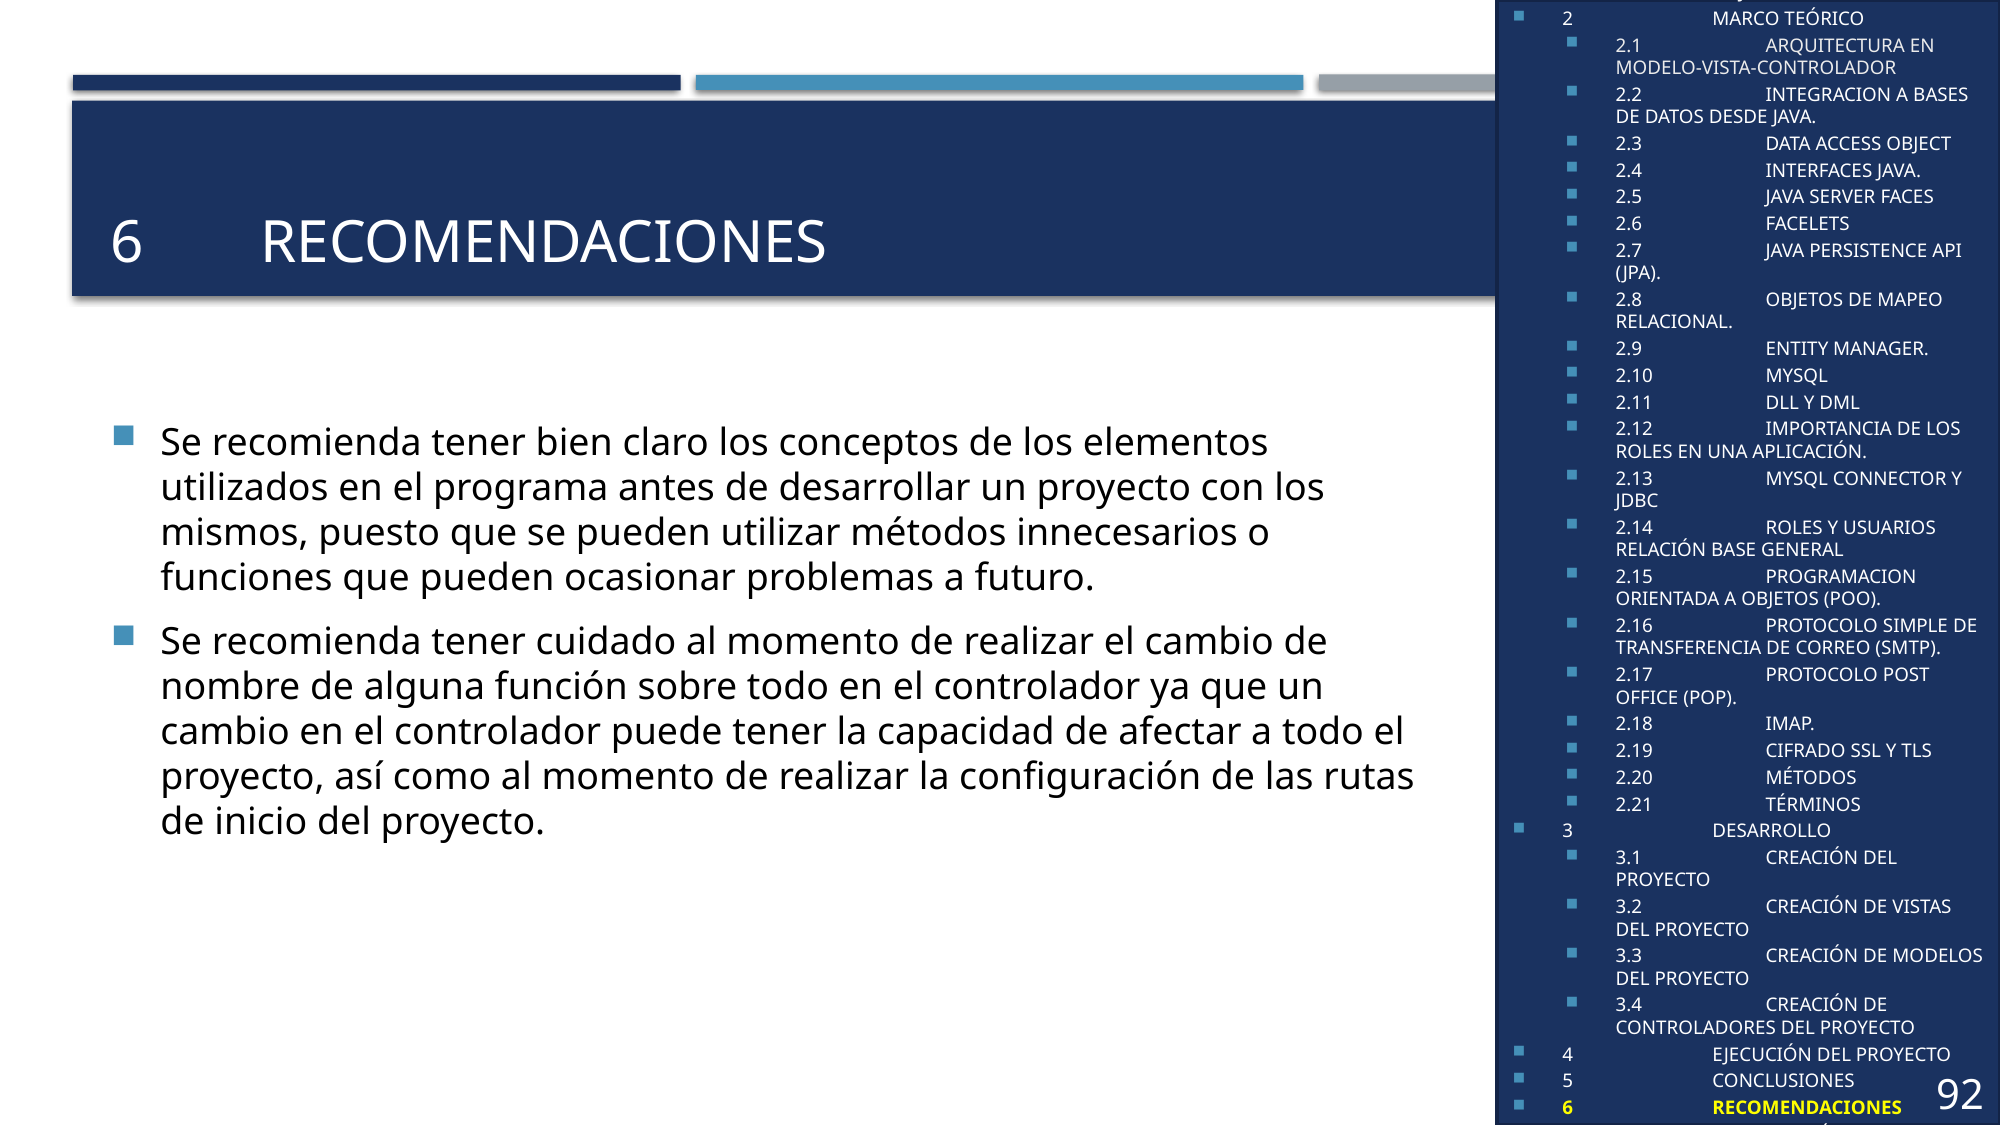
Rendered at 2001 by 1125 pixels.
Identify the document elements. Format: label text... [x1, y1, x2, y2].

list Se recomienda tener bien claro los conceptos de los elementos utilizados en el programa antes de desarrollar un proyecto con los mismos, puesto que se pueden utilizar métodos innecesarios o funciones que pueden ocasionar problemas a futuro. Se recomienda tener cuidado al momento de realizar el cambio de nombre de alguna función sobre todo en el controlador ya que un cambio en el controlador puede tener la capacidad de afectar a todo el proyecto, así como al momento de realizar la configuración de las rutas de inicio del proyecto. [95, 357, 1437, 968]
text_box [1496, 0, 2000, 1125]
title 6 RECOMENDACIONES [95, 115, 1490, 282]
